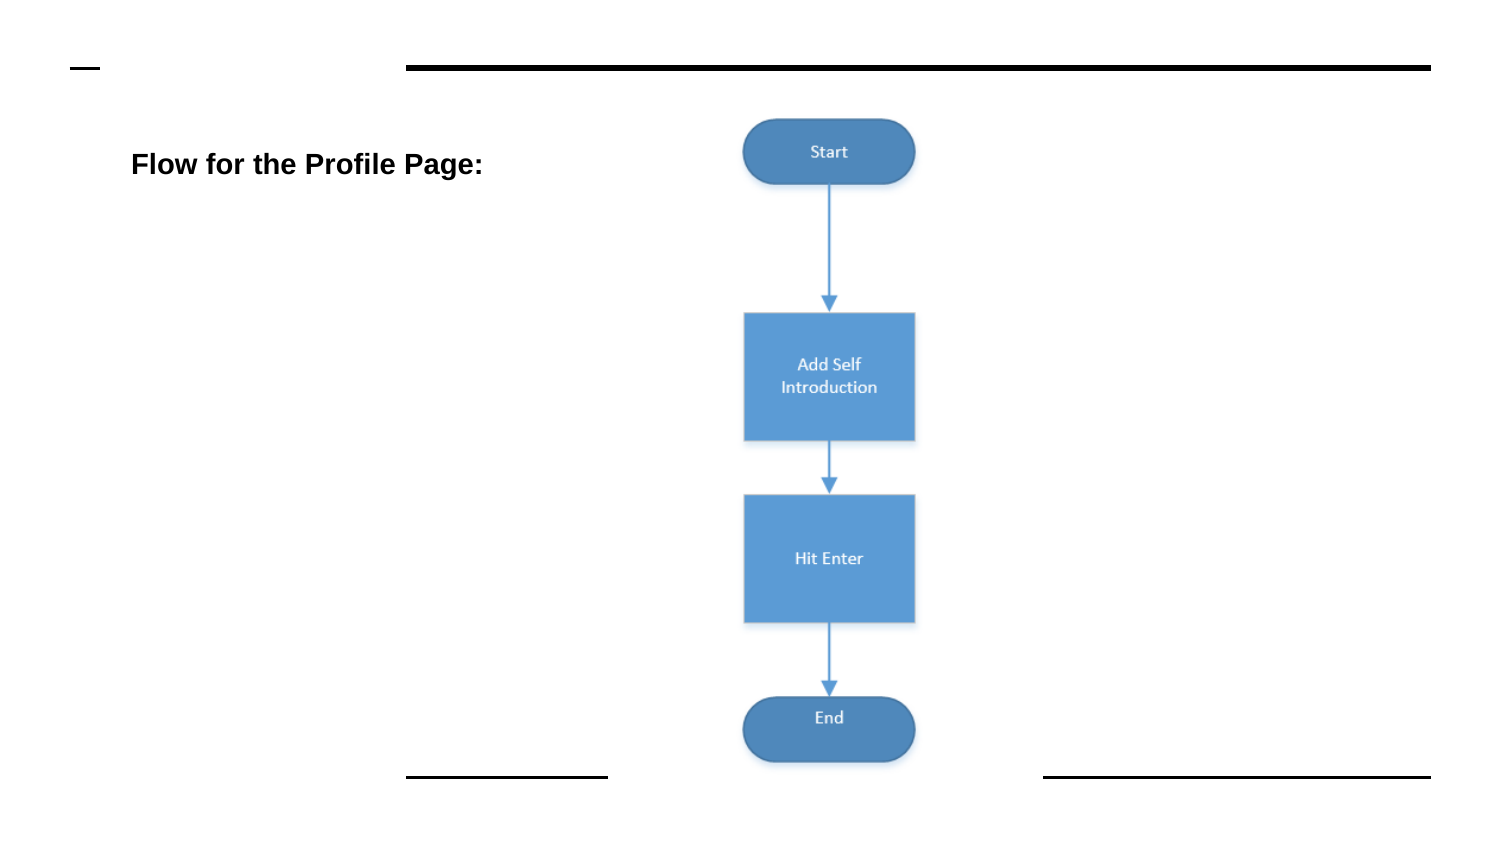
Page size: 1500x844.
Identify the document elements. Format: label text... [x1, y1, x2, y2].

text_box Flow for the Profile Page: [115, 130, 533, 213]
picture [607, 78, 1044, 784]
